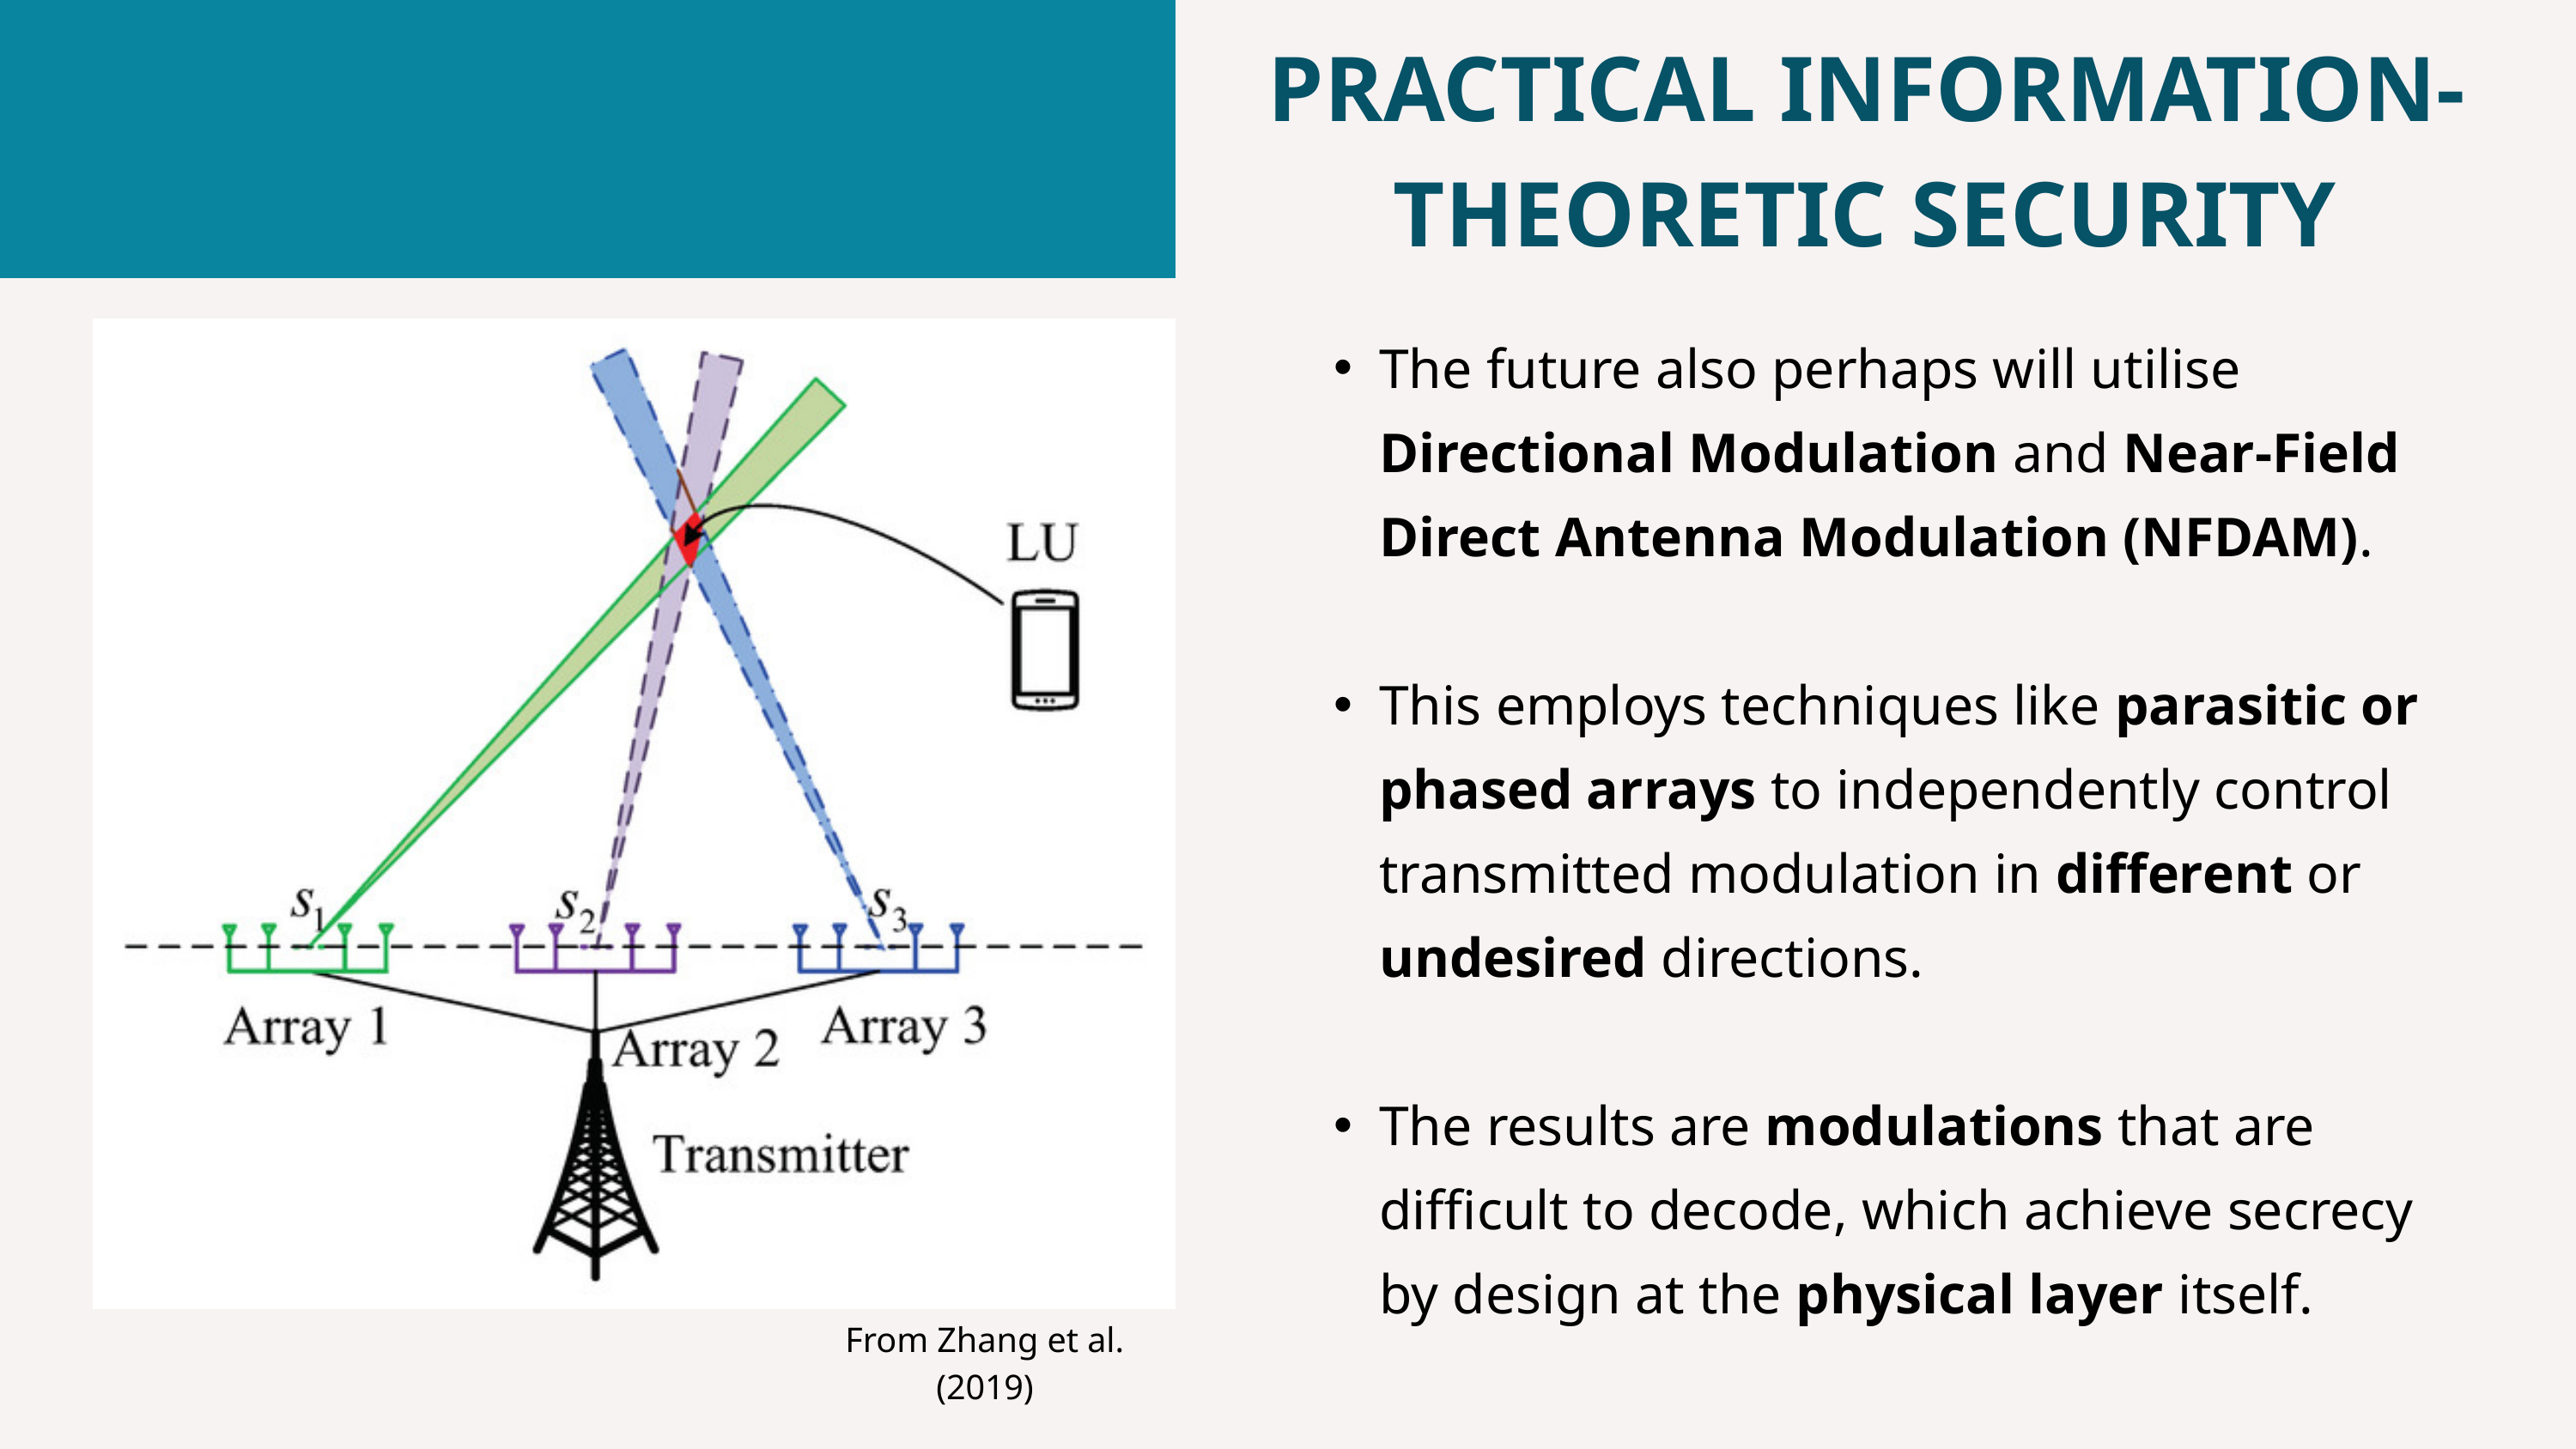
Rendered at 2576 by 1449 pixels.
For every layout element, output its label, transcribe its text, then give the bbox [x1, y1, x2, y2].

text_box The future also perhaps will utilise Directional Modulation and Near-Field Direct Antenna Modulation (NFDAM). This employs techniques like parasitic or phased arrays to independently control transmitted modulation in different or undesired directions. The results are modulations that are difficult to decode, which achieve secrecy by design at the physical layer itself. [1288, 314, 2432, 1325]
text_box [92, 318, 1176, 1310]
text_box PRACTICAL INFORMATION-THEORETIC SECURITY [1206, 14, 2524, 265]
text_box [0, 0, 1176, 279]
text_box From Zhang et al. (2019) [793, 1312, 1176, 1407]
